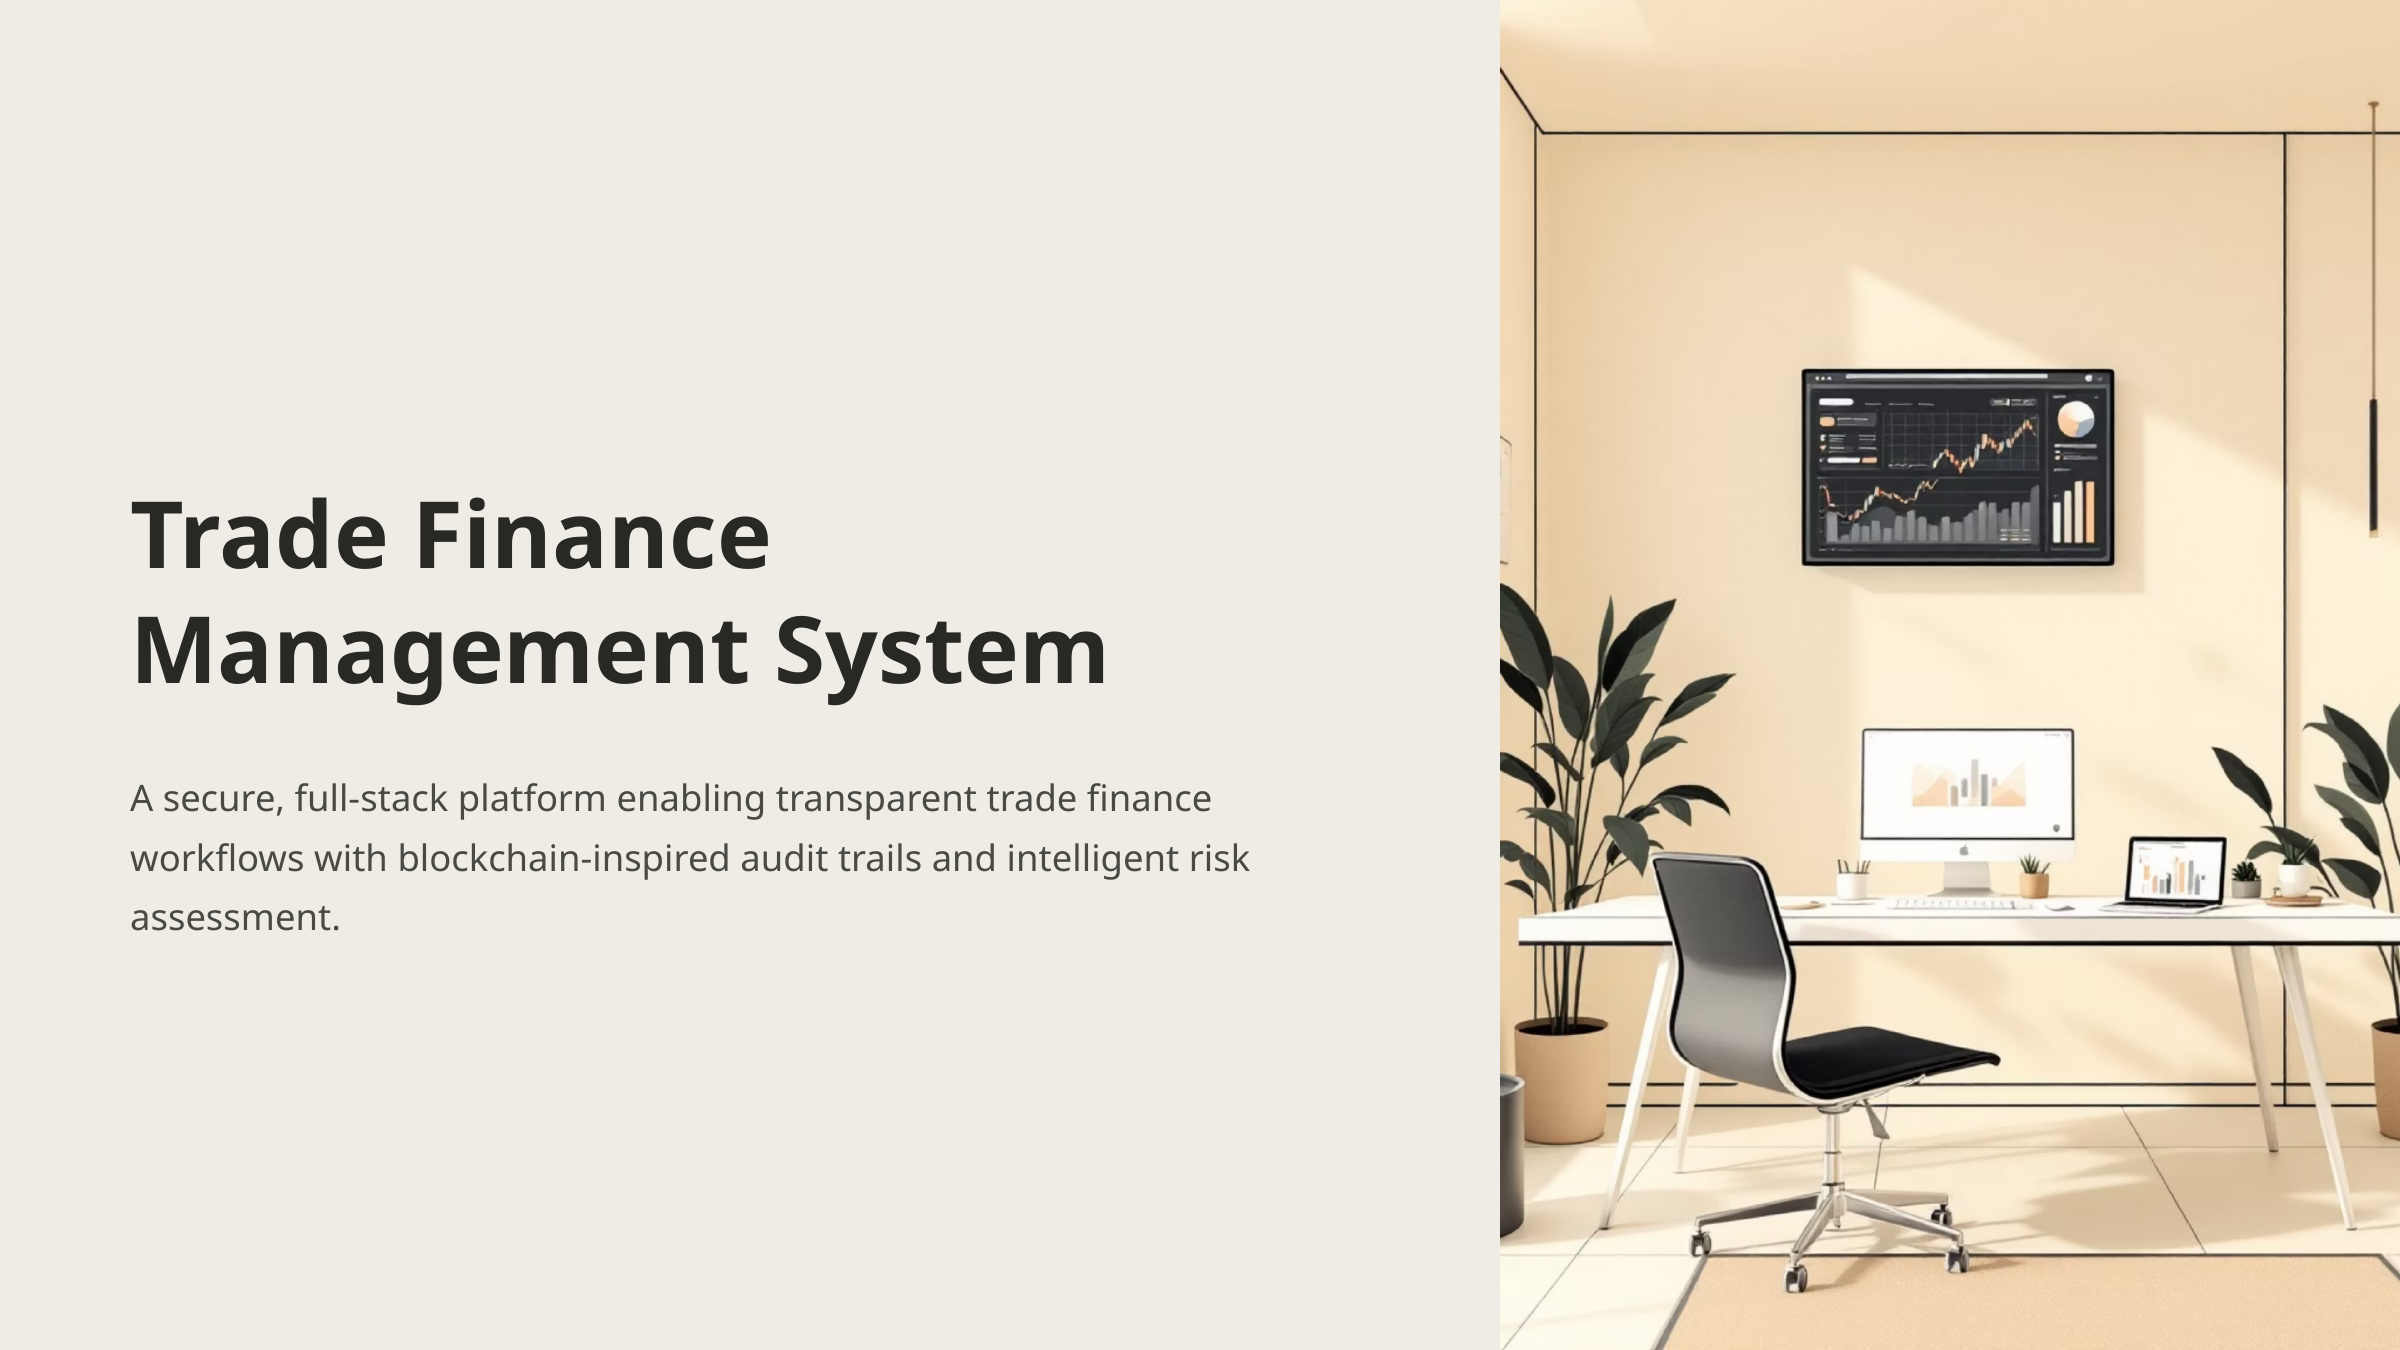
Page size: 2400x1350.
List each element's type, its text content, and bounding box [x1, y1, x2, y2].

text_box Trade Finance Management System [130, 471, 1370, 704]
picture [1499, 0, 2400, 1350]
text_box A secure, full-stack platform enabling transparent trade finance workflows with blockchain-inspired audit trails and intelligent risk assessment. [130, 759, 1370, 879]
